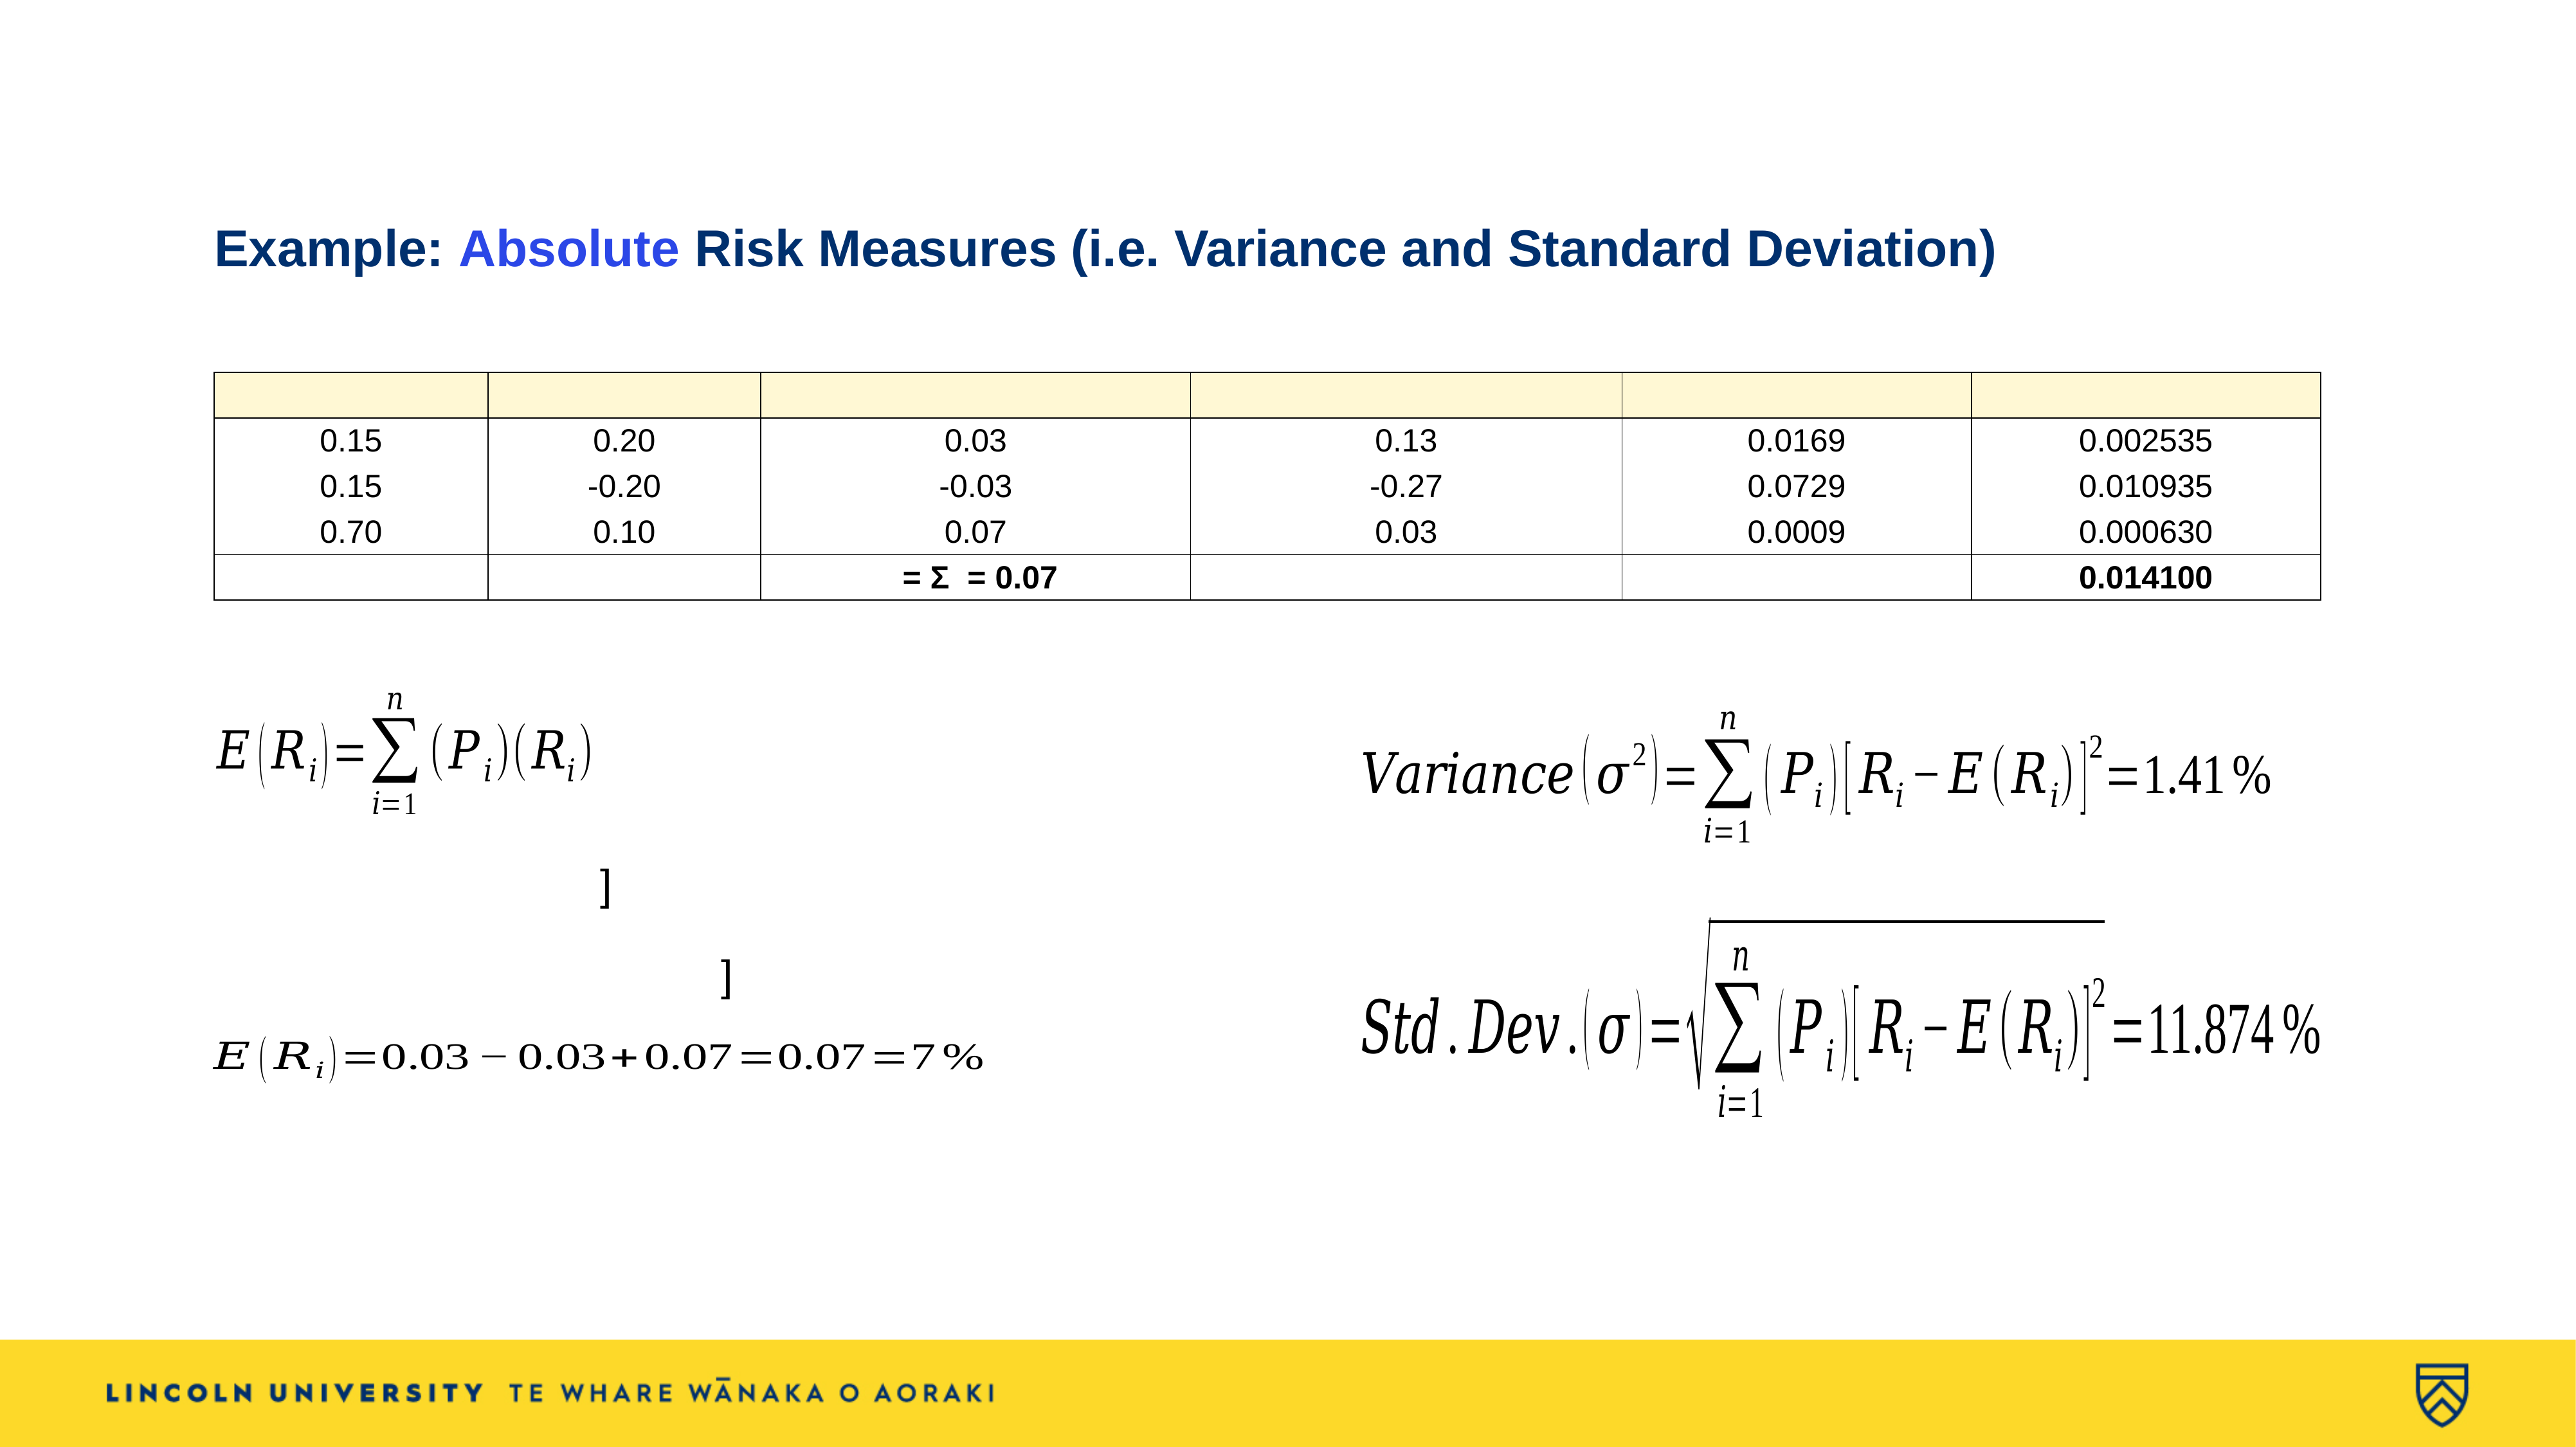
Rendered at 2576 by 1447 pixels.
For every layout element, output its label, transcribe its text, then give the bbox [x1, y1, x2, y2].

title Example: Absolute Risk Measures (i.e. Variance and Standard Deviation) [214, 214, 2159, 325]
picture [0, 1340, 2576, 1447]
